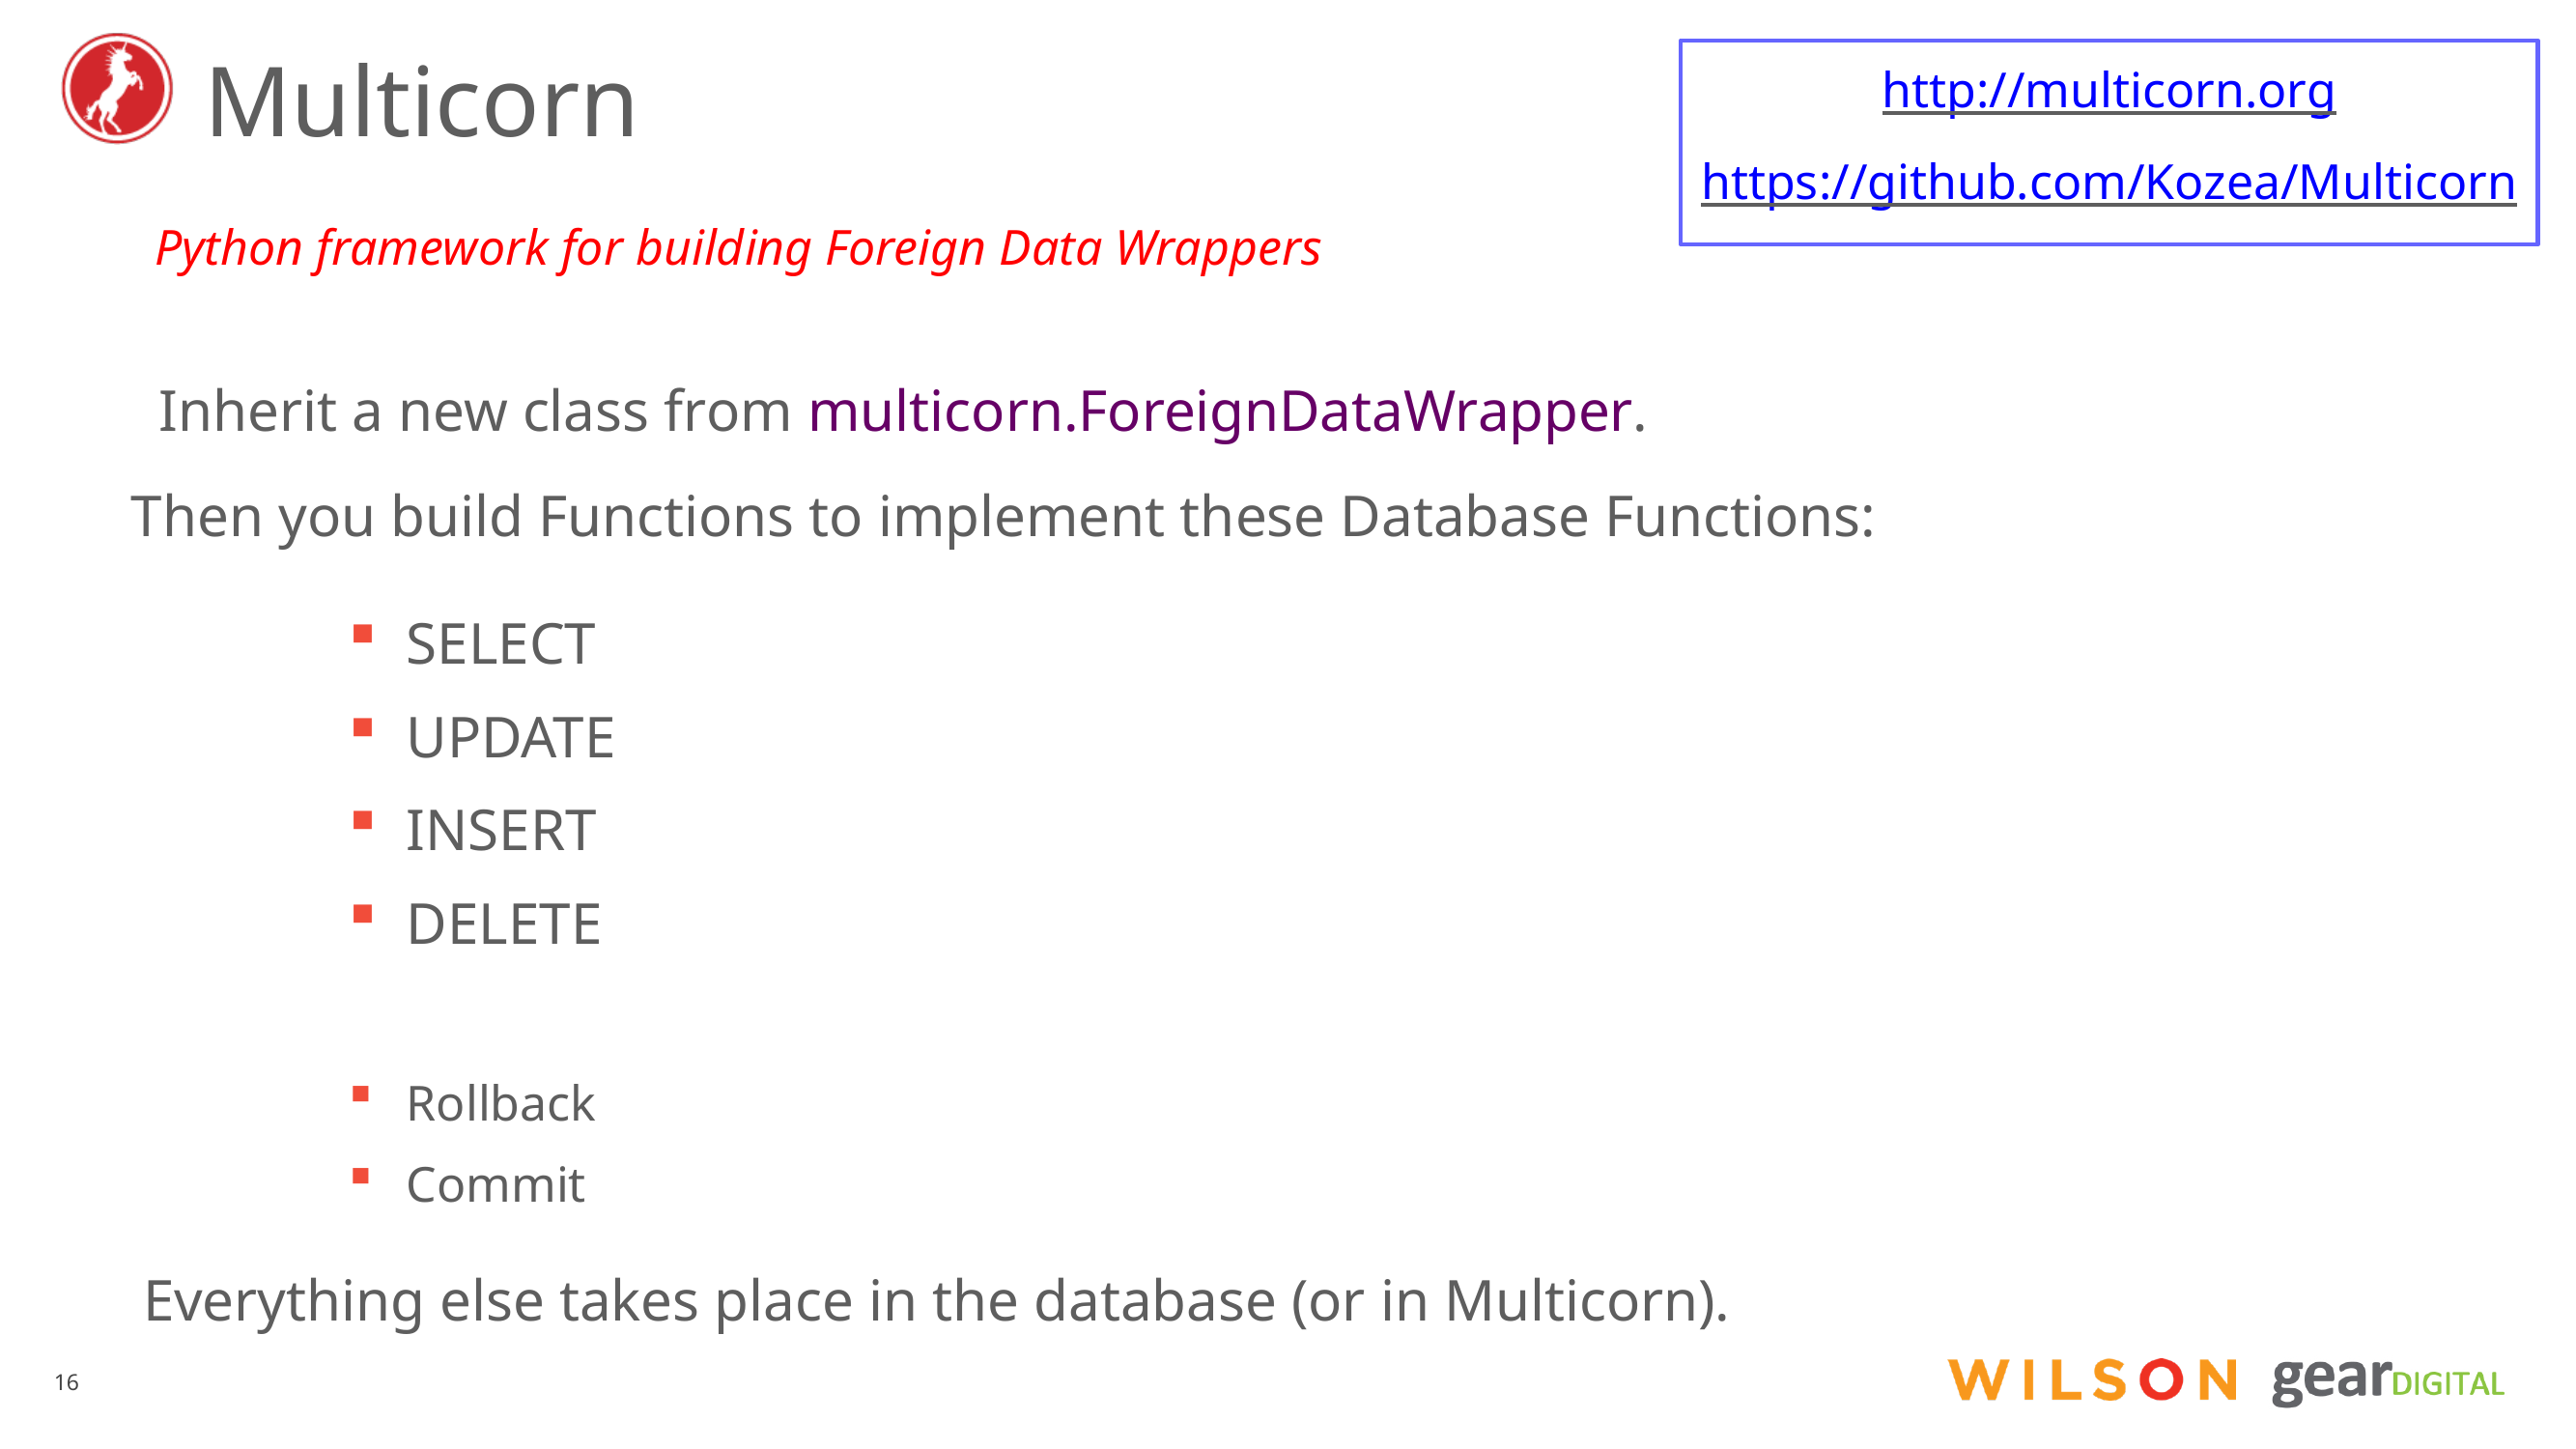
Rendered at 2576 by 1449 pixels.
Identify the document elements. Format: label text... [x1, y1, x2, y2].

picture [1947, 1358, 2236, 1401]
text_box Everything else takes place in the database (or in Multicorn). [134, 1256, 1740, 1341]
picture [38, 13, 189, 168]
title Multicorn [203, 40, 1642, 168]
text_box SELECT UPDATE INSERT DELETE Rollback Commit [342, 588, 750, 1223]
text_box Inherit a new class from multicorn.ForeignDataWrapper. [155, 366, 1653, 451]
slide_number 16 [52, 1368, 82, 1396]
list Python framework for building Foreign Data Wrappers [148, 198, 2456, 313]
picture [2260, 1342, 2514, 1420]
text_box Then you build Functions to implement these Database Functions: [123, 472, 1884, 556]
list http://multicorn.org https://github.com/Kozea/Multicorn [1679, 39, 2540, 246]
